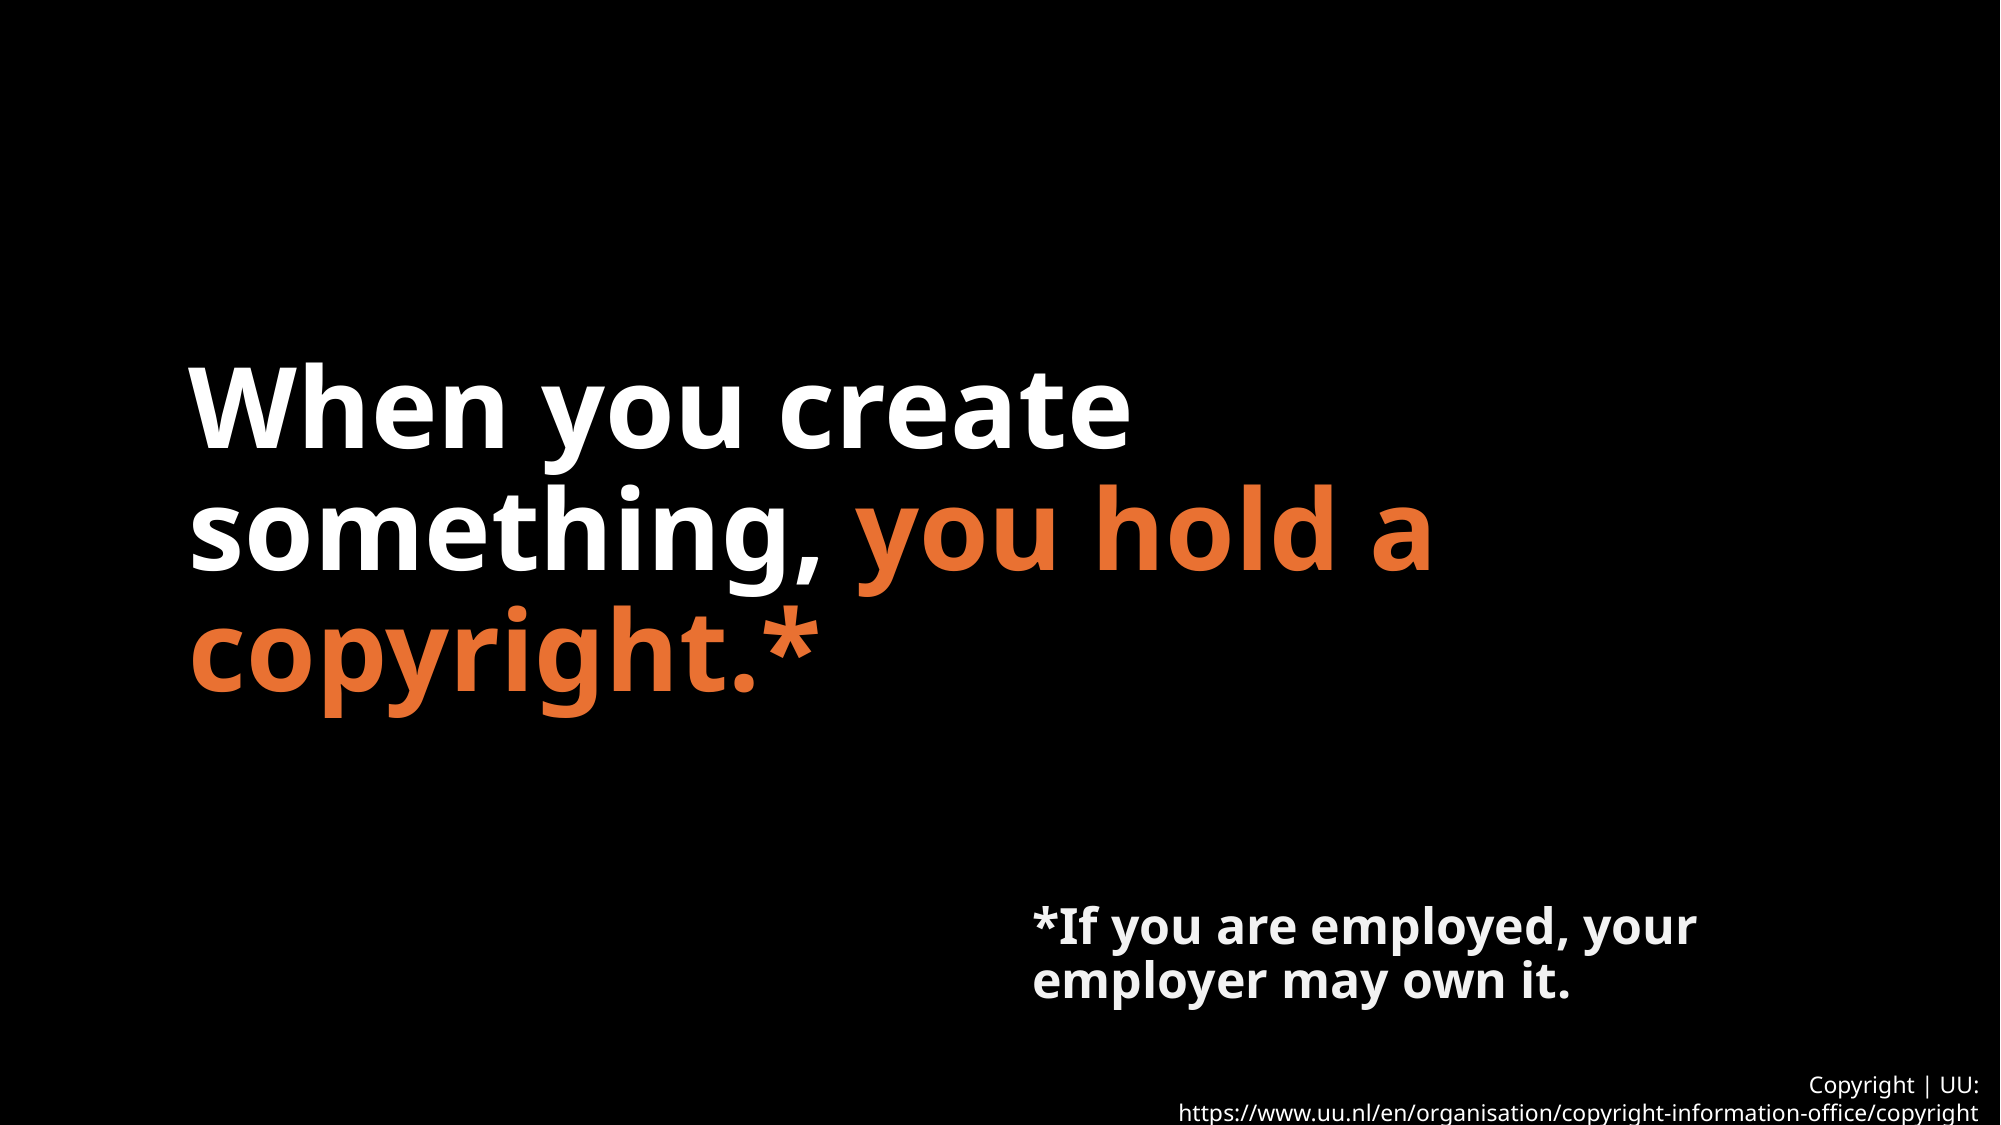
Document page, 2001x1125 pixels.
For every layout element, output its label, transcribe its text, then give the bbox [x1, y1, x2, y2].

text_box Copyright | UU: https://www.uu.nl/en/organisation/copyright-information-office/copyright [994, 1063, 1995, 1125]
title When you create something, you hold a copyright.* [173, 334, 1815, 734]
text_box *If you are employed, your employer may own it. [1017, 901, 1928, 1010]
